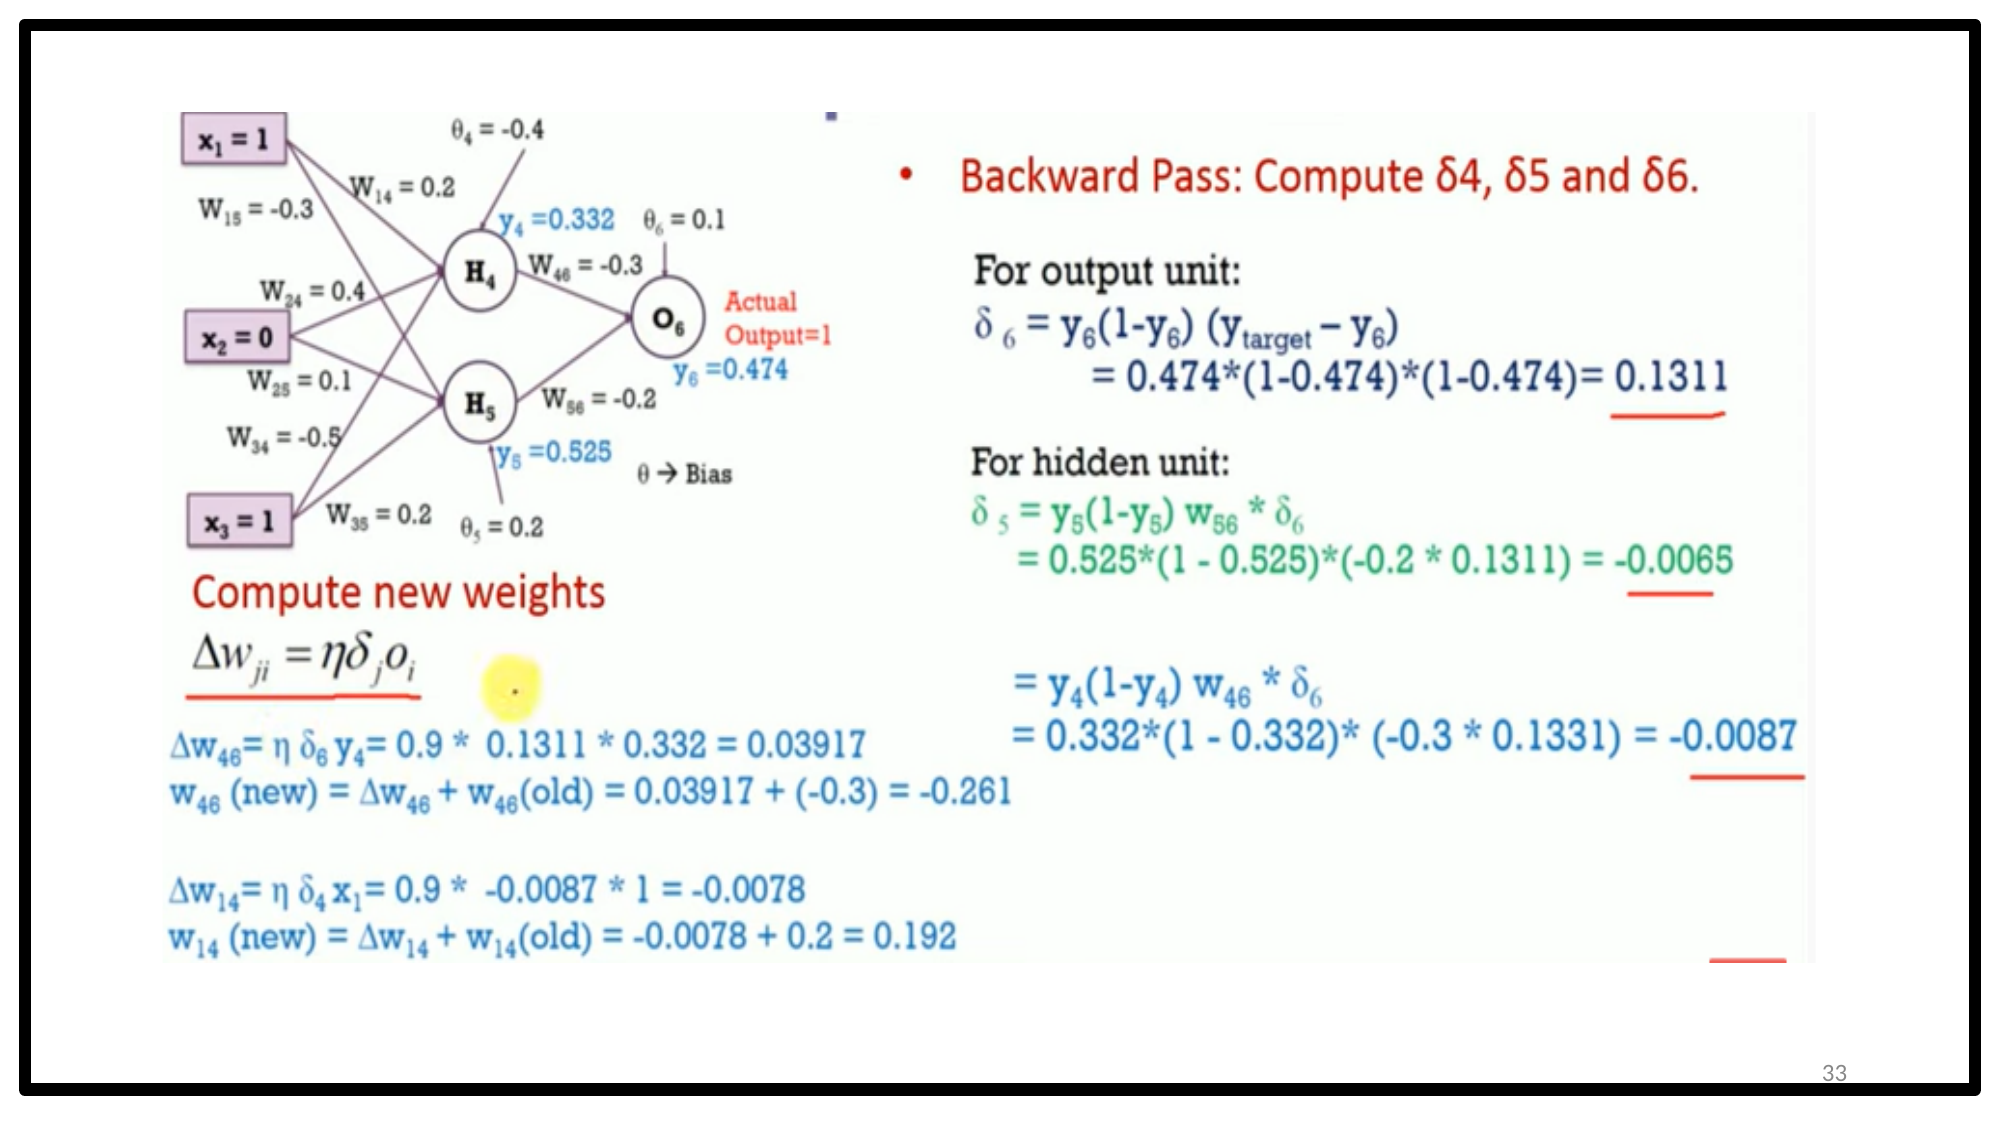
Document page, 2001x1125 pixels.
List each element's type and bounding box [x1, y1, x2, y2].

text_box [23, 23, 1977, 1092]
picture [162, 112, 1816, 963]
